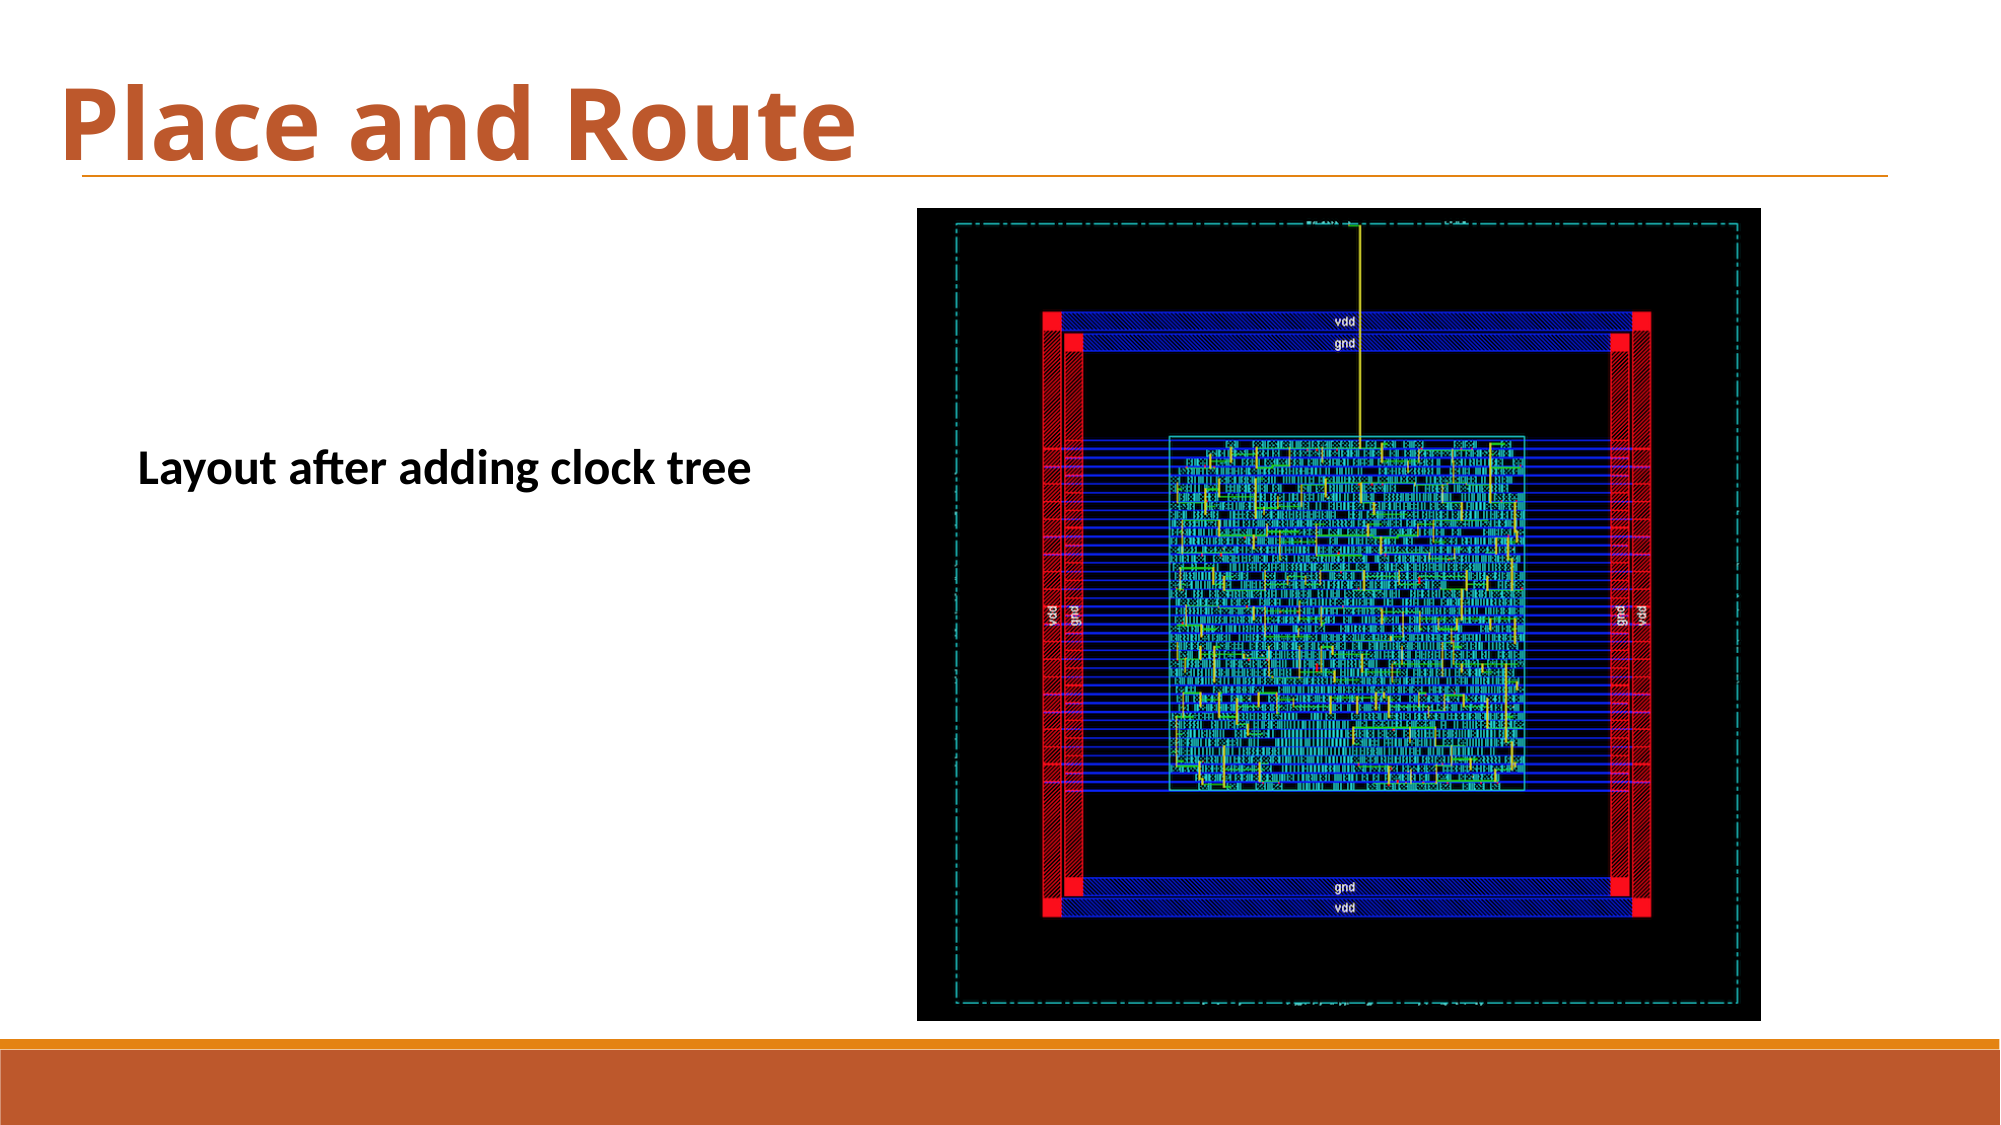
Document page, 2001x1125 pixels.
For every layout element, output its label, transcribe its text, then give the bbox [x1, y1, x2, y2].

text_box Layout after adding clock tree [123, 426, 794, 502]
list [917, 207, 1761, 1022]
text_box Place and Route [42, 53, 875, 189]
